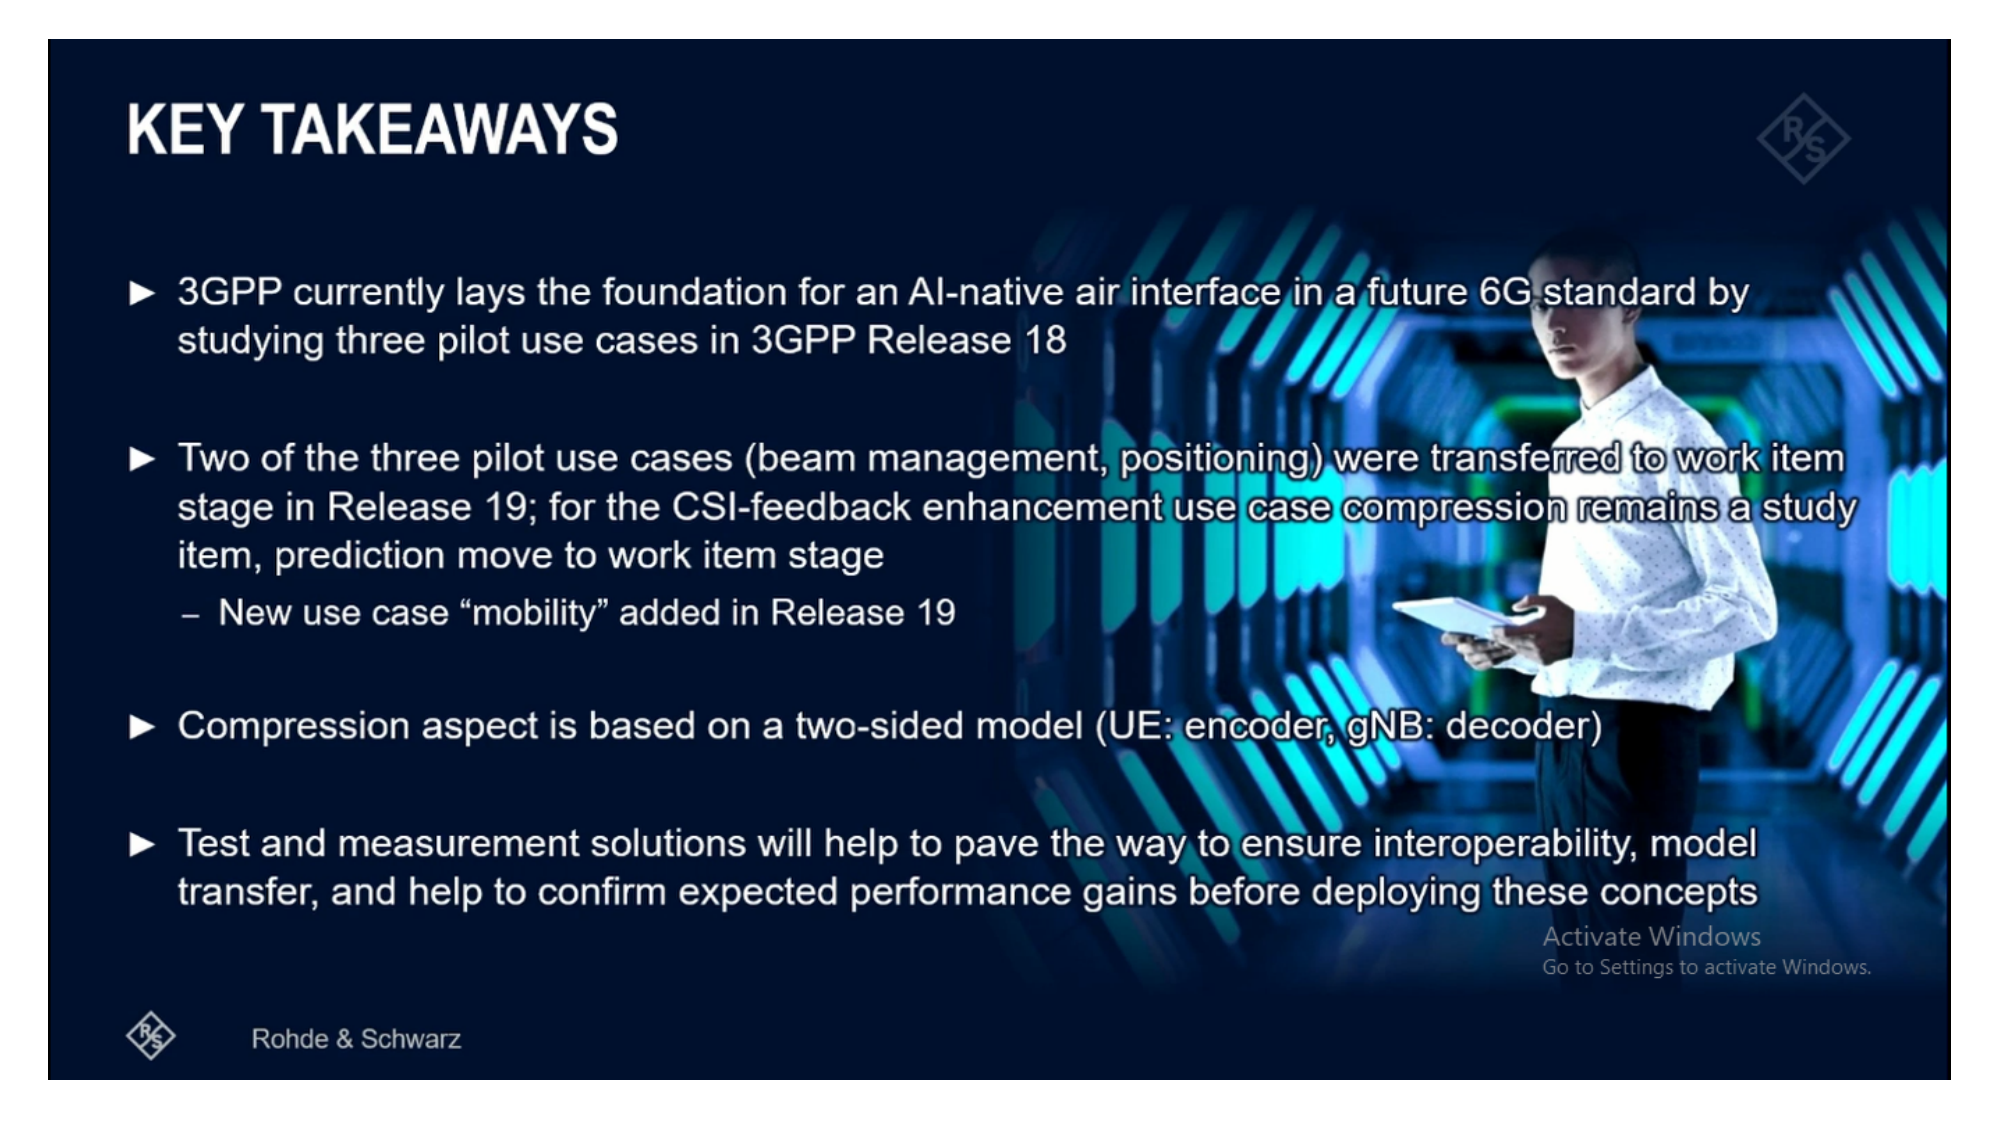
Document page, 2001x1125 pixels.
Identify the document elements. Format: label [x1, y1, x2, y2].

list [48, 39, 1951, 1080]
